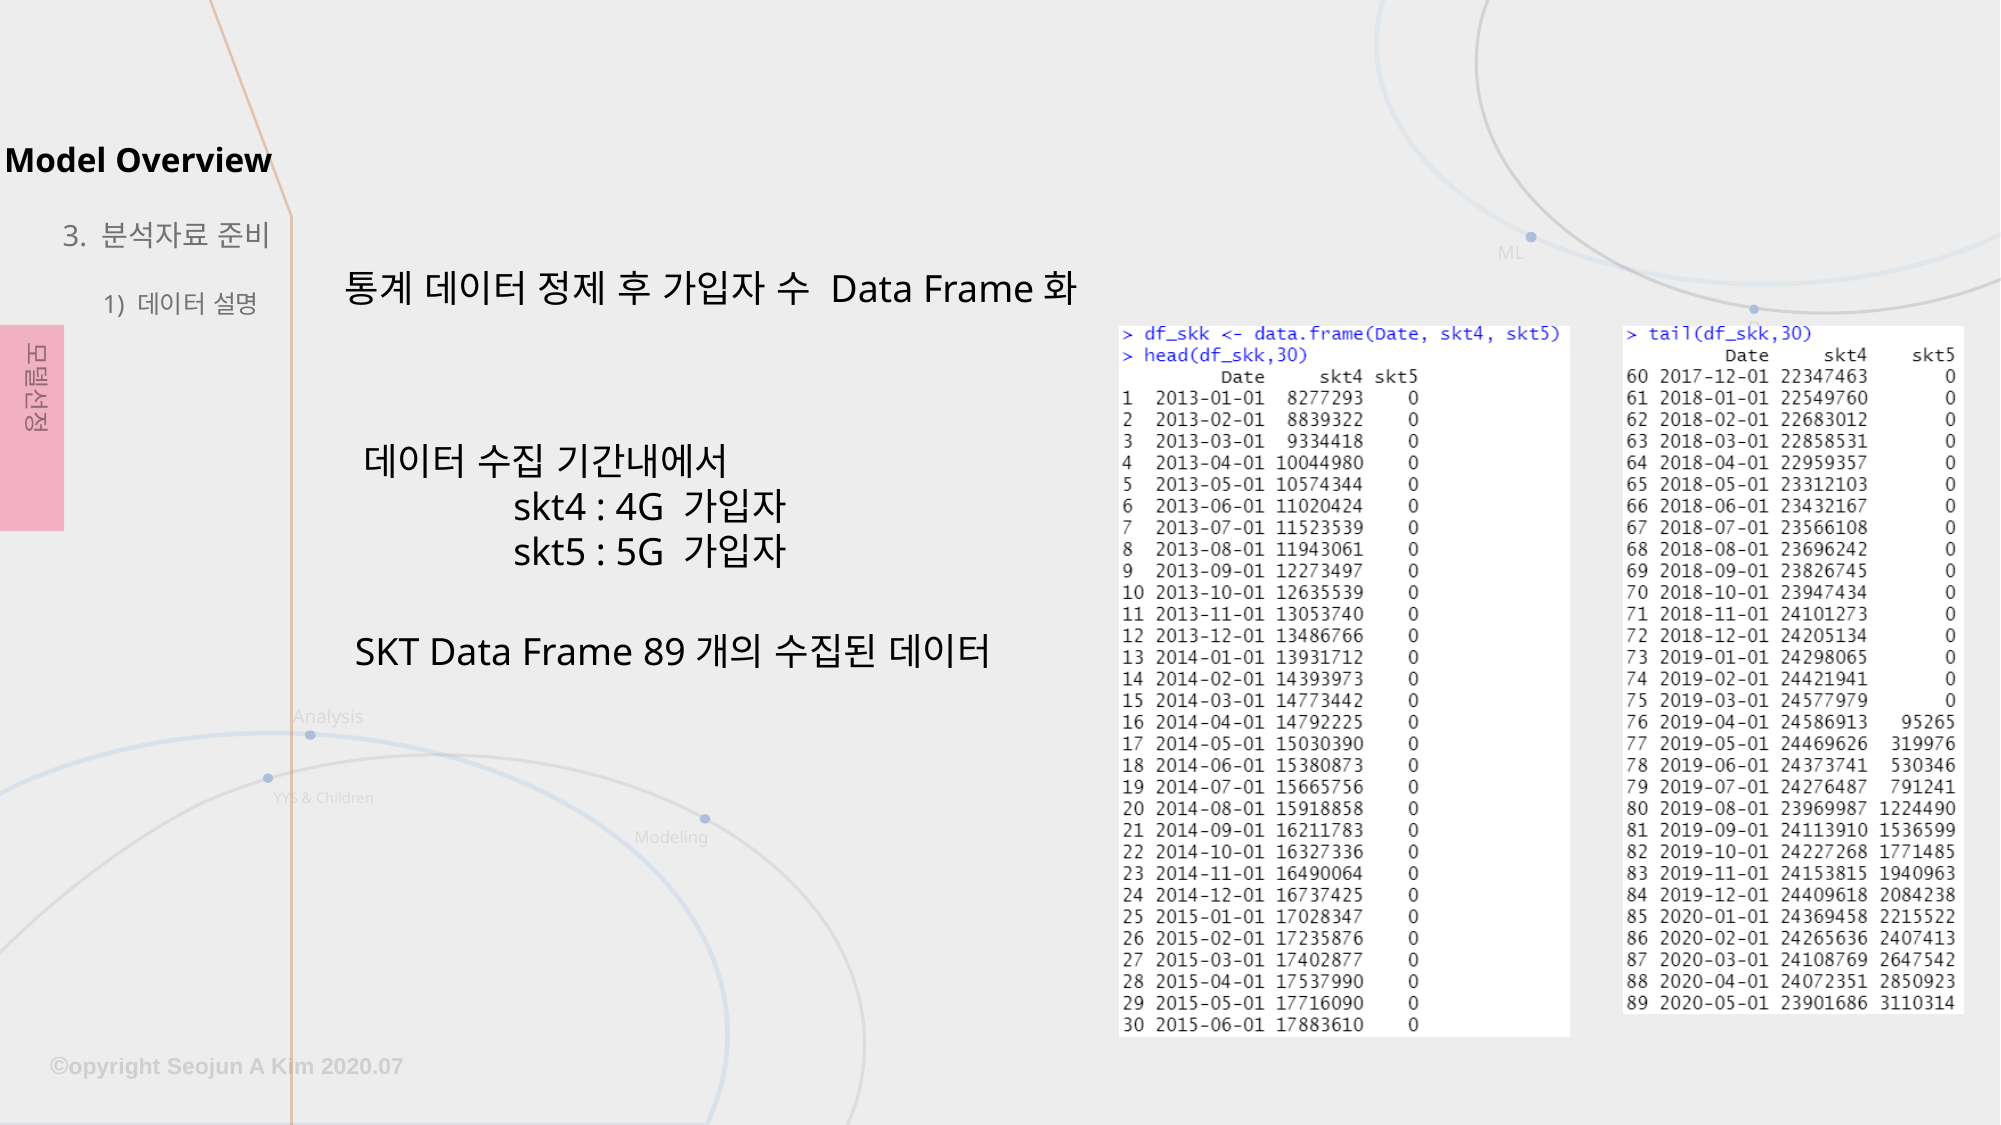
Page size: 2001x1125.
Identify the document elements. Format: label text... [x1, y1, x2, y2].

text_box SKT Data Frame 89개의 수집된 데이터 [340, 620, 1007, 681]
text_box 1) 데이터 설명 [88, 280, 274, 326]
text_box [1119, 326, 1964, 1037]
text_box 3. 분석자료 준비 [47, 210, 287, 261]
text_box 데이터 수집 기간내에서 skt4 : 4G 가입자 skt5 : 5G 가입자 [348, 430, 812, 581]
text_box 통계 데이터 정제 후 가입자 수 Data Frame화 [329, 257, 1093, 318]
